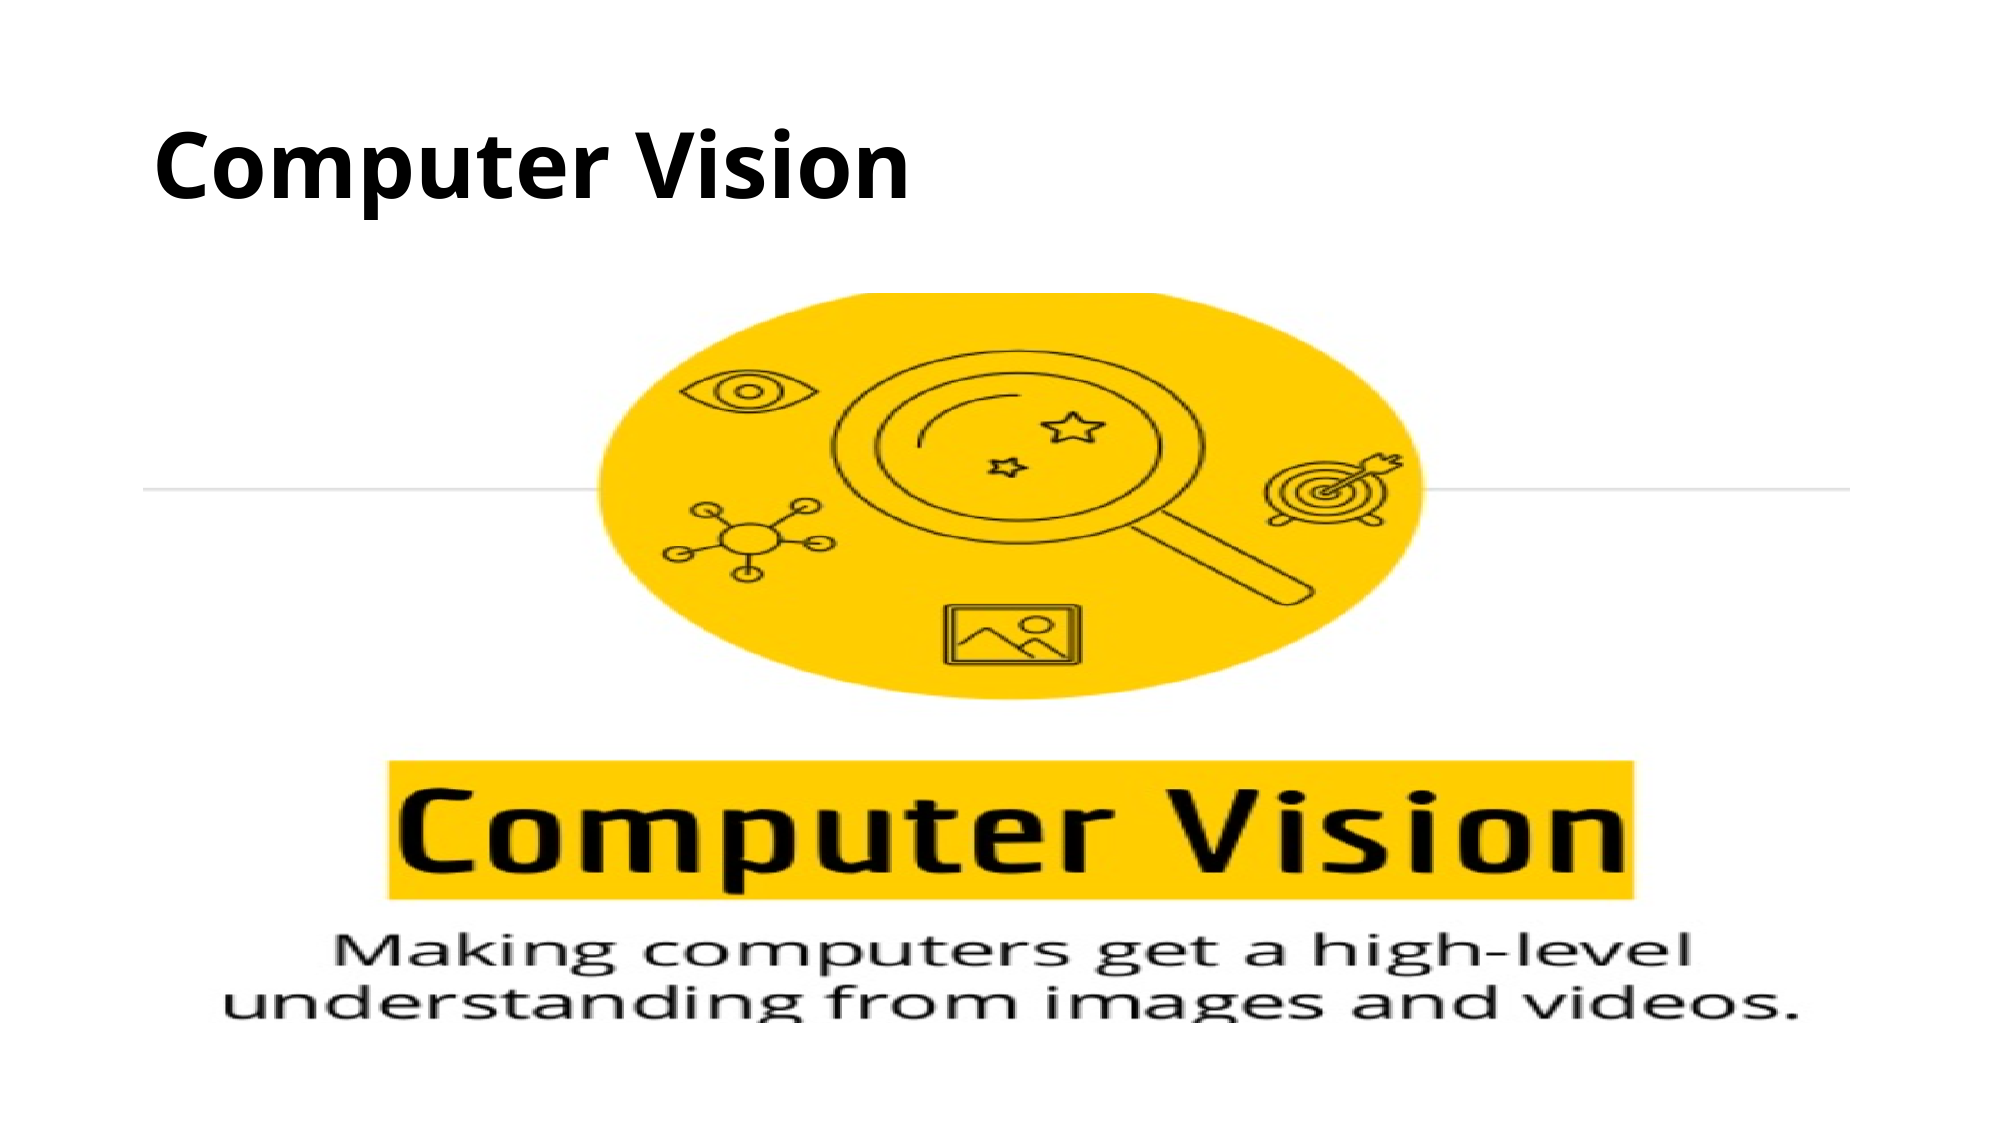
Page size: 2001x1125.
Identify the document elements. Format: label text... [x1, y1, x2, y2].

title Computer Vision [137, 59, 1863, 278]
picture [143, 293, 1850, 1023]
